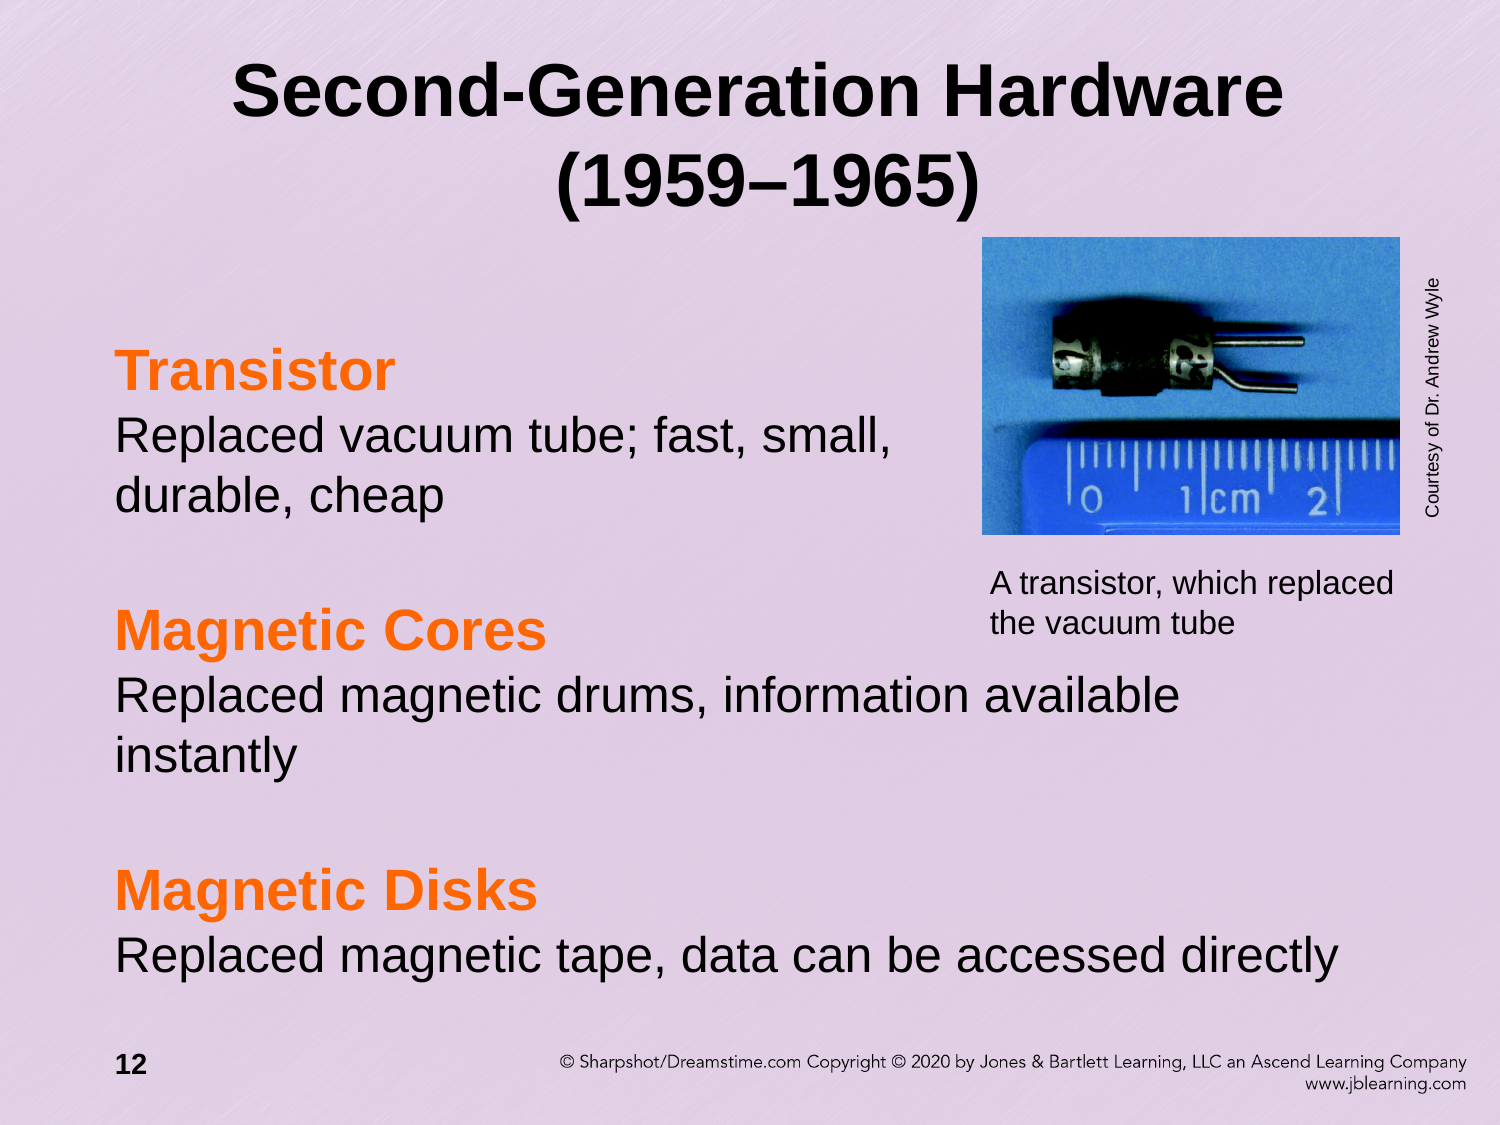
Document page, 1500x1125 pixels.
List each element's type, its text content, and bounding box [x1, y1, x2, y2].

picture [0, 0, 1500, 1125]
text_box Transistor Replaced vacuum tube; fast, small, durable, cheap Magnetic Cores Replaced magnetic drums, information available instantly Magnetic Disks Replaced magnetic tape, data can be accessed directly [99, 324, 1375, 1050]
text_box A transistor, which replaced the vacuum tube [974, 553, 1413, 649]
text_box Courtesy of Dr. Andrew Wyle [1412, 257, 1450, 534]
slide_number 12 [87, 1037, 163, 1100]
title Second-Generation Hardware (1959–1965) [112, 37, 1425, 225]
